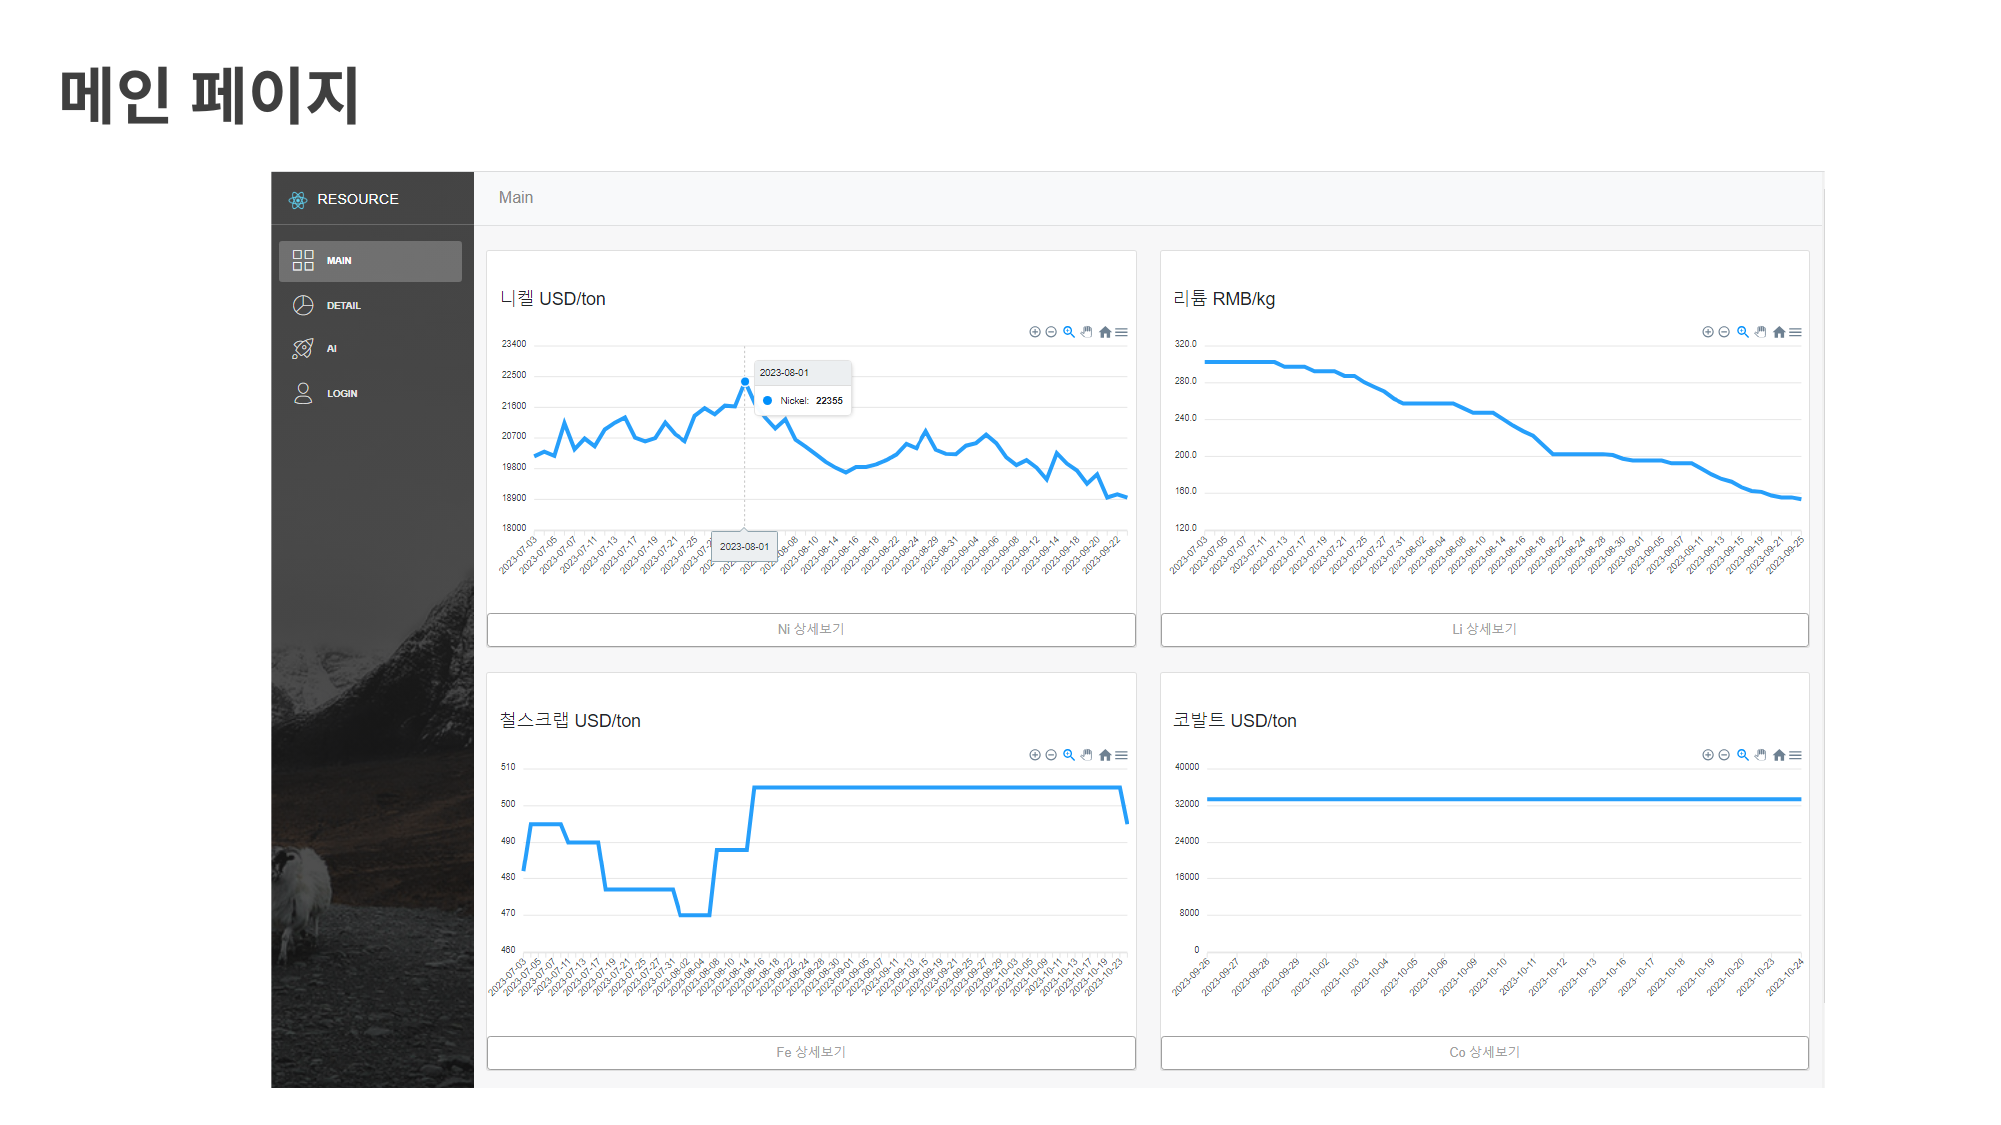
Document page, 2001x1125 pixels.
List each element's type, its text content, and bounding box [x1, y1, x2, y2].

text_box 메인 페이지 [43, 0, 414, 184]
picture [271, 170, 1825, 1089]
